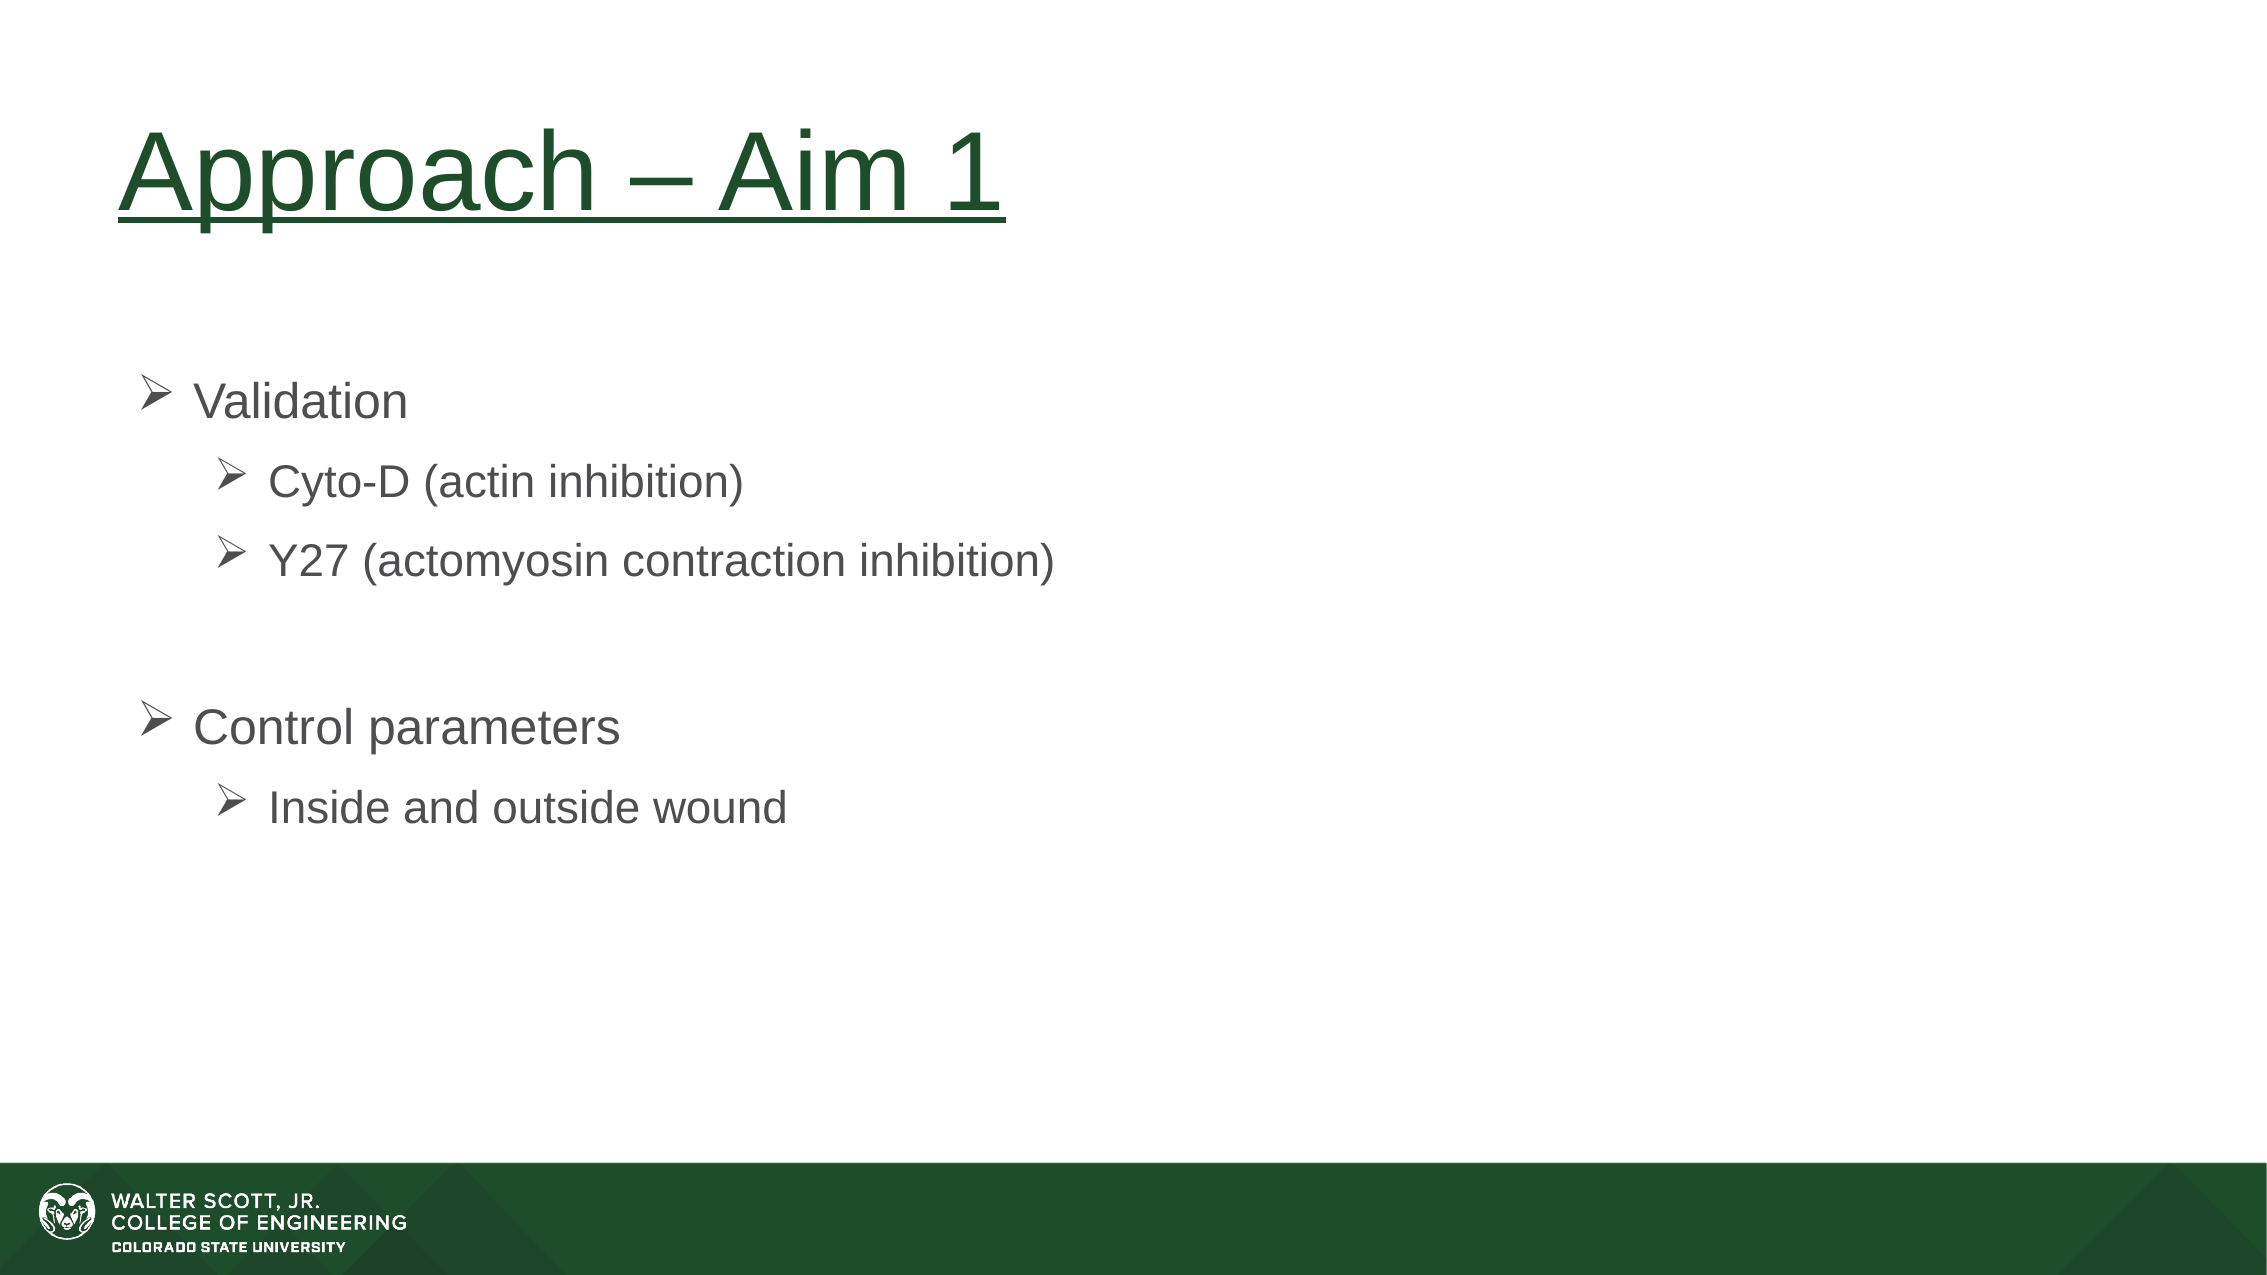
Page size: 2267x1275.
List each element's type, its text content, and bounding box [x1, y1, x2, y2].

title Approach – Aim 1 [103, 81, 2164, 249]
picture [0, 1156, 2267, 1275]
list Validation Cyto-D (actin inhibition) Y27 (actomyosin contraction inhibition) Control parameters Inside and outside wound [103, 341, 2164, 1018]
